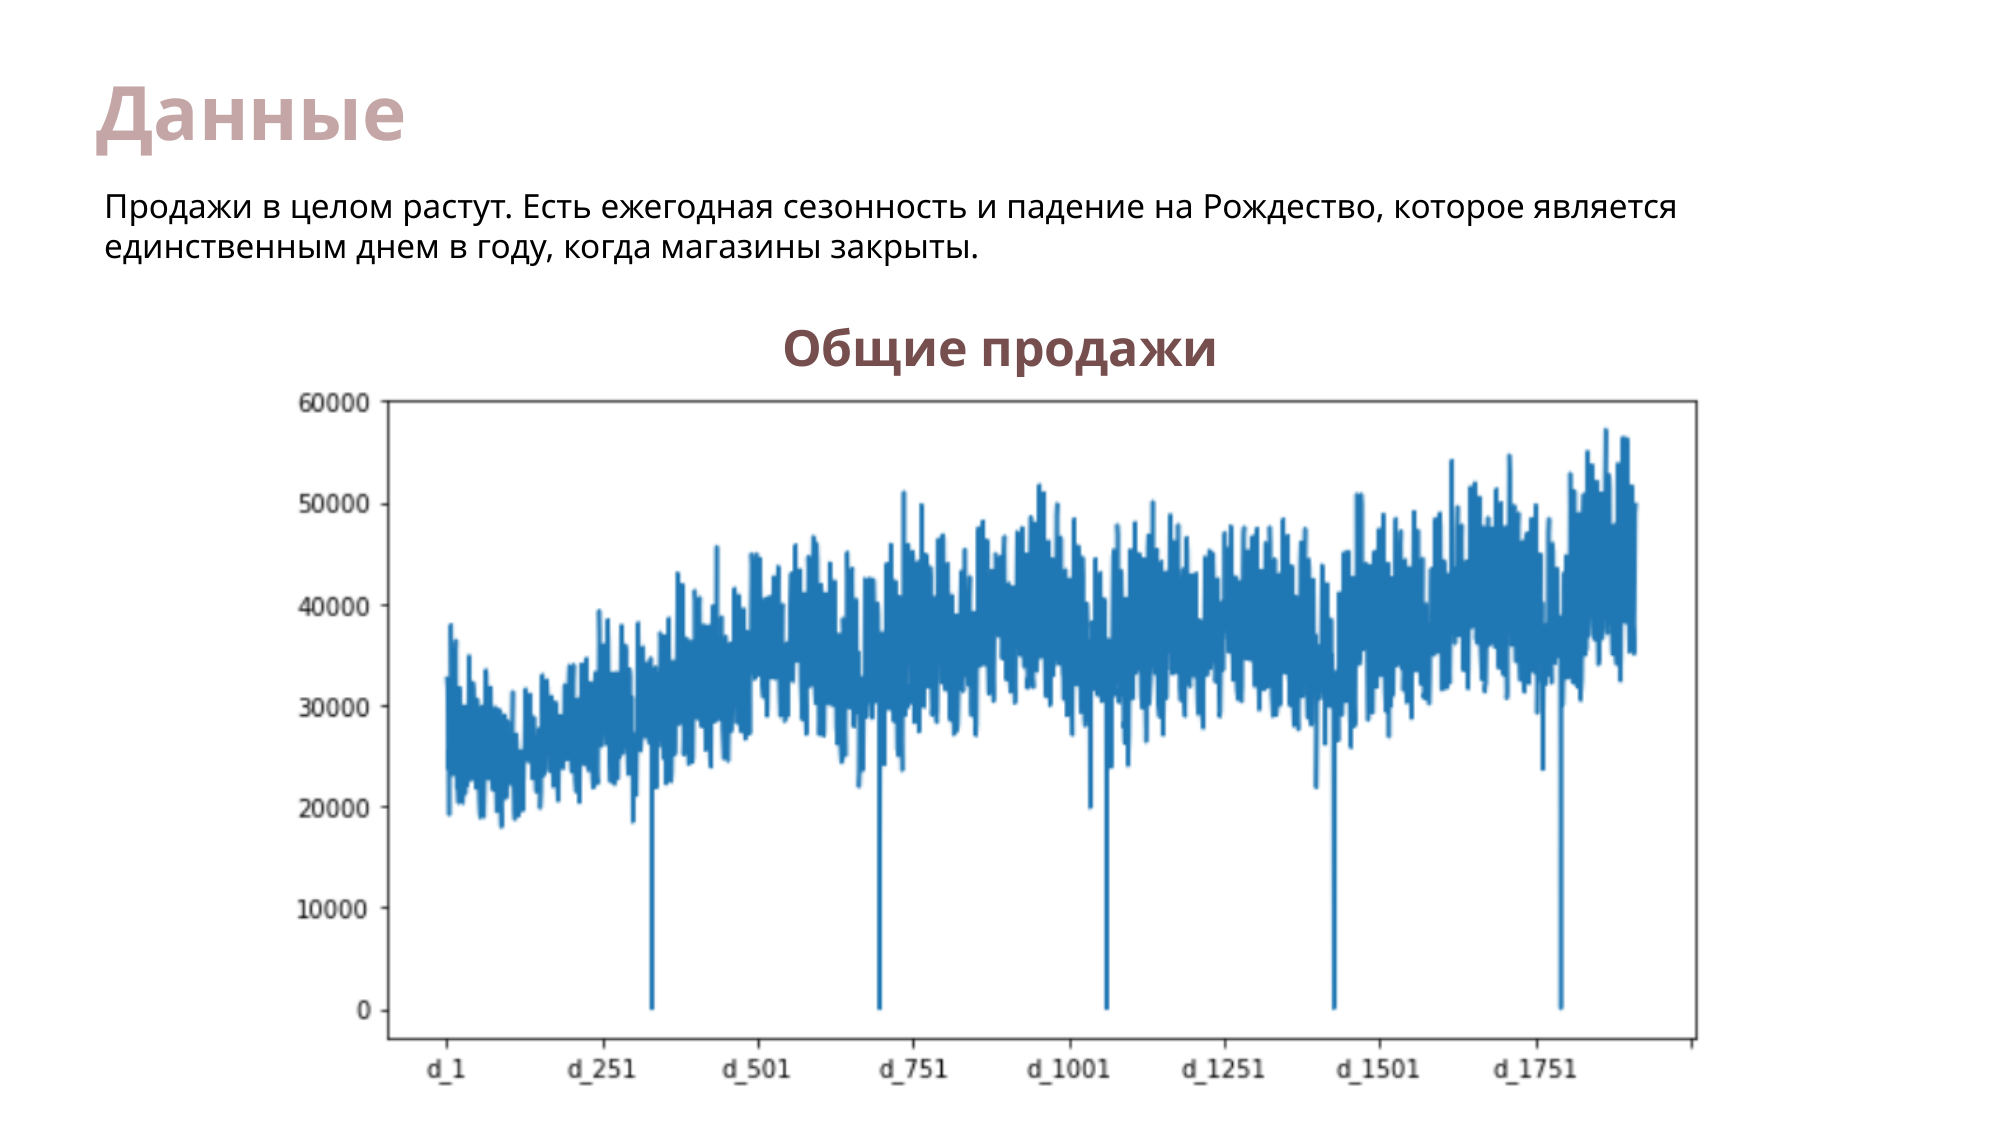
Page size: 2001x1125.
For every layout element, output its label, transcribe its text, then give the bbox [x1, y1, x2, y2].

text_box Общие продажи [767, 308, 1234, 377]
text_box Данные [81, 57, 422, 163]
picture [278, 377, 1723, 1114]
text_box Продажи в целом растут. Есть ежегодная сезонность и падение на Рождество, которое является единственным днем в году, когда магазины закрыты. [89, 178, 1925, 273]
